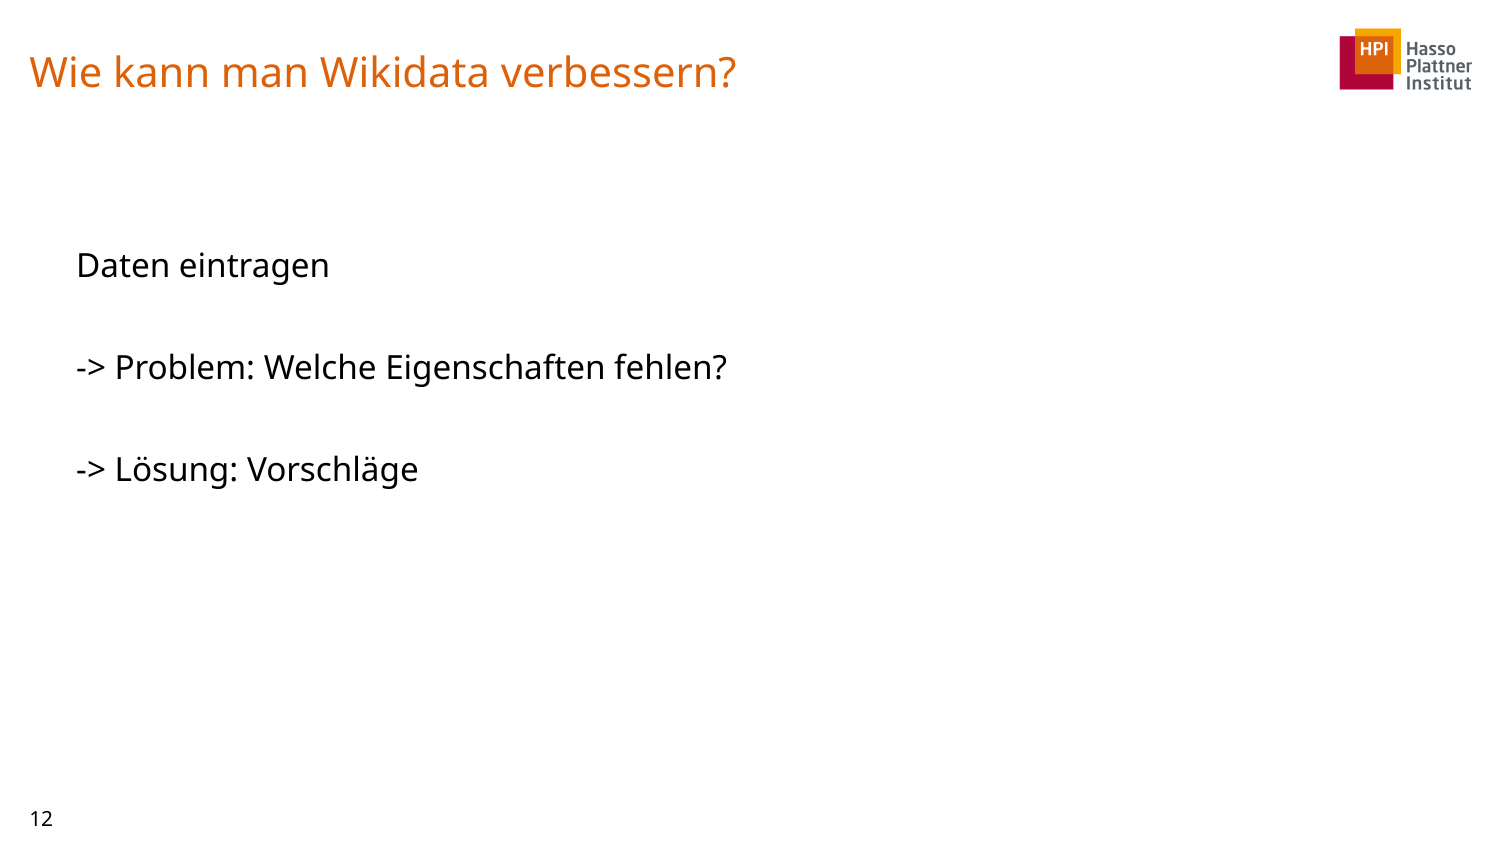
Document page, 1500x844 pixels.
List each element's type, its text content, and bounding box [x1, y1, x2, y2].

title Wie kann man Wikidata verbessern? [29, 38, 1312, 216]
list Daten eintragen -> Problem: Welche Eigenschaften fehlen? -> Lösung: Vorschläge [29, 238, 1312, 783]
picture [1338, 26, 1475, 93]
slide_number 12 [29, 805, 65, 836]
